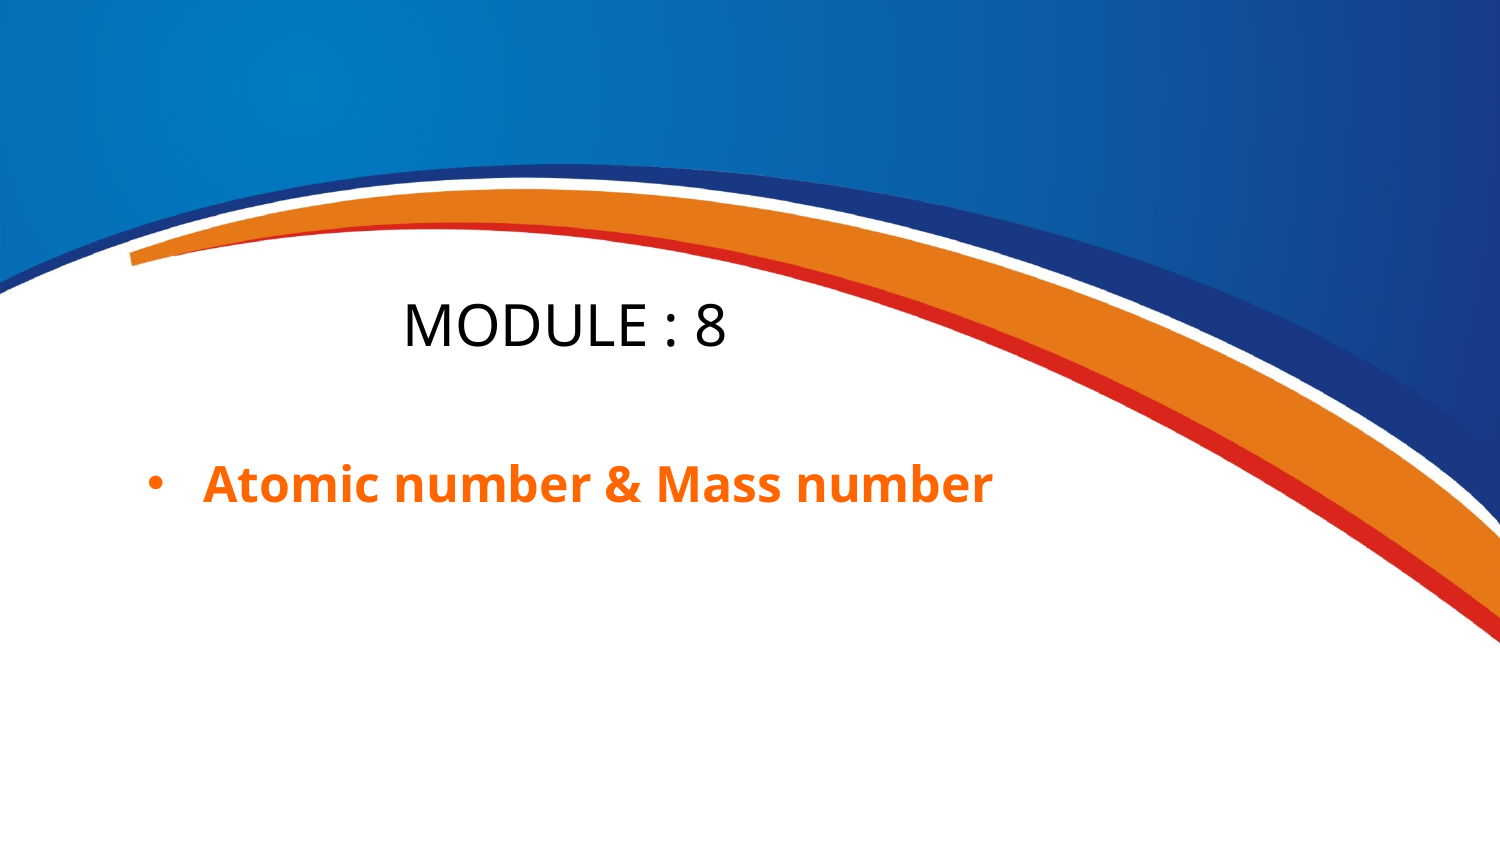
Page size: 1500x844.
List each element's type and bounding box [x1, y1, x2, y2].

picture [0, 0, 1500, 649]
